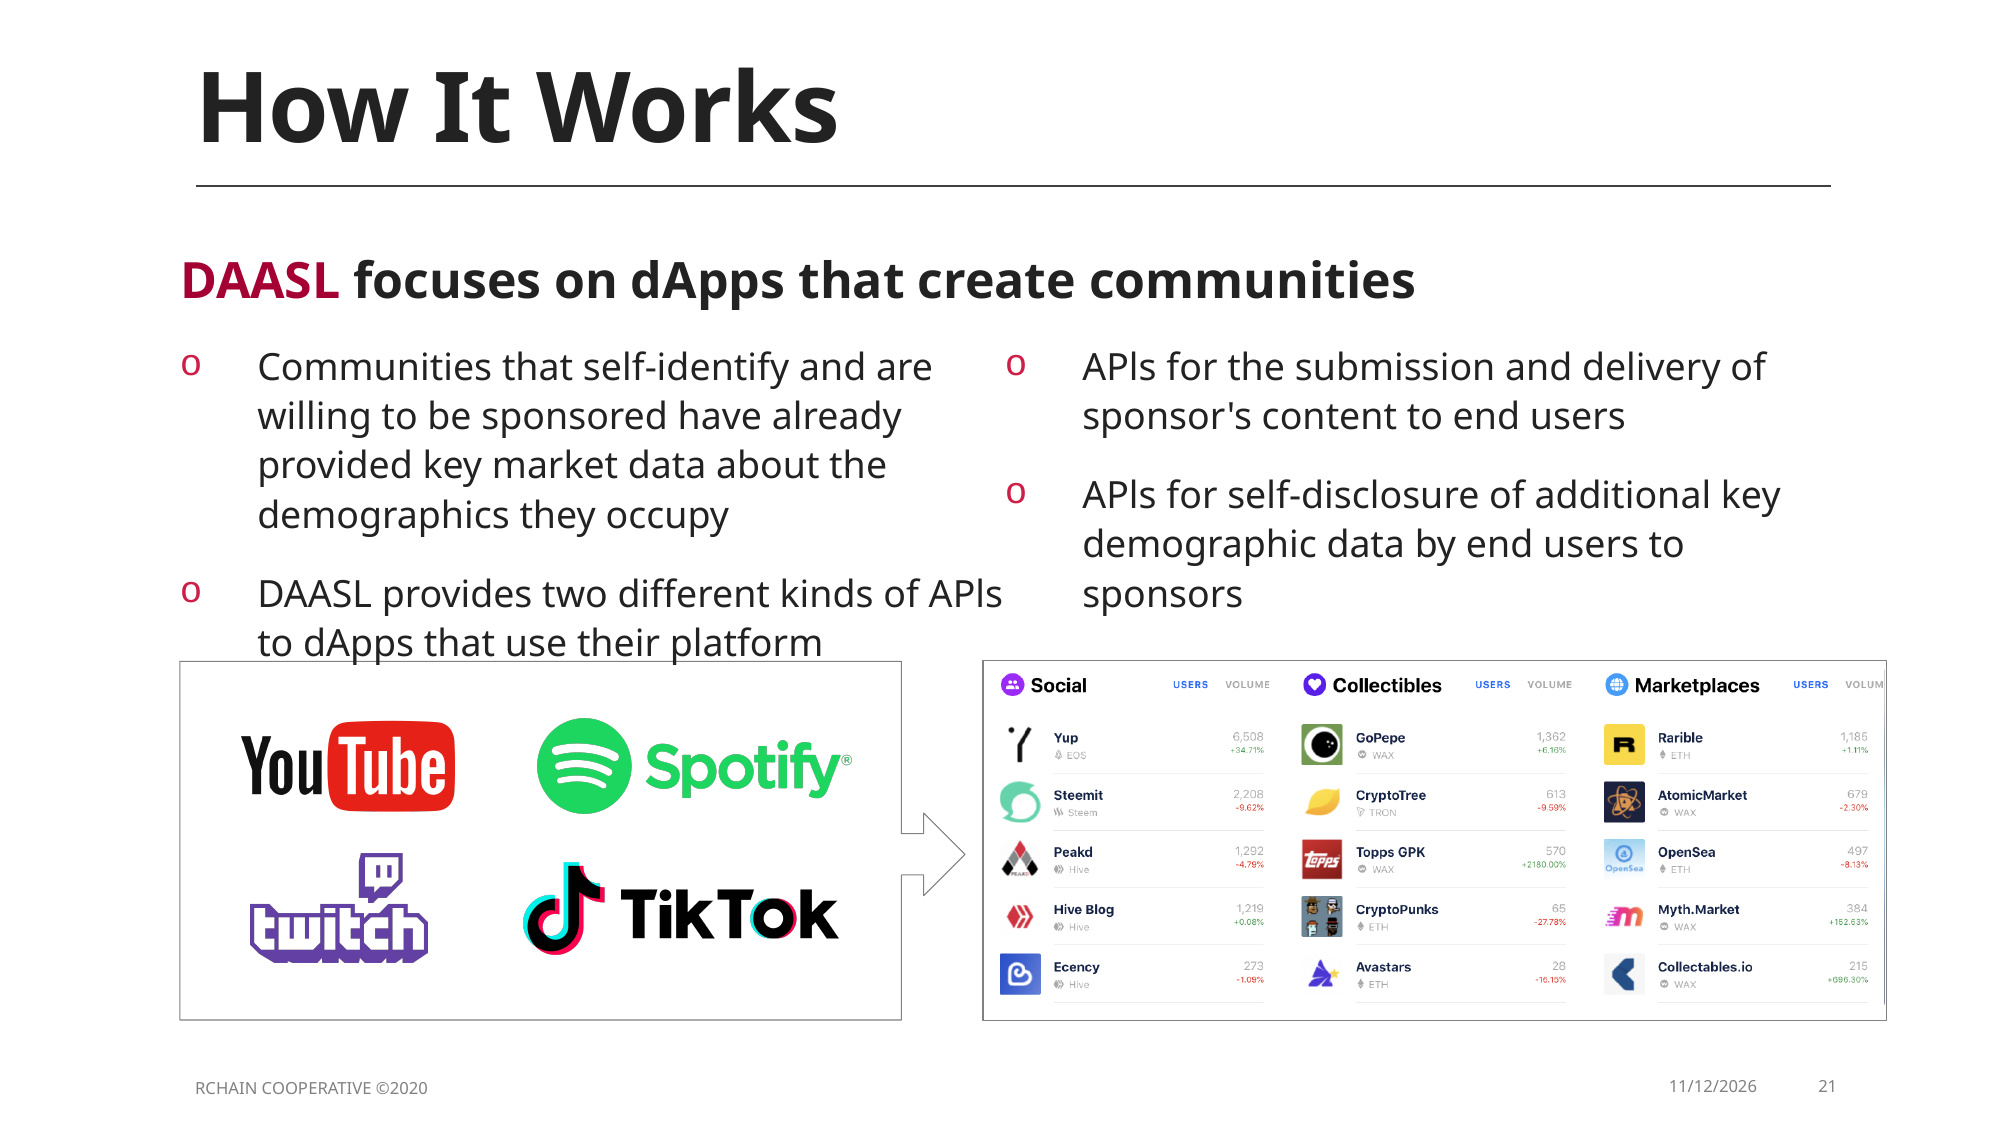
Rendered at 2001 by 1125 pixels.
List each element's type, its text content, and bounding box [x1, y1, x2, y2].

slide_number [1348, 1057, 1773, 1118]
picture [983, 660, 1887, 1021]
slide_number 21 [1803, 1057, 1932, 1118]
picture [240, 719, 455, 812]
picture [523, 862, 839, 955]
text_box [178, 660, 966, 1022]
text_box Communities that self-identify and are willing to be sponsored have already provided key market data about the demographics they occupy DAASL provides two different kinds of APls to dApps that use their platform APls for the submission and delivery of sponsor's content to end users APls for self-disclosure of additional key demographic data by end users to sponsors [179, 330, 1830, 566]
list DAASL focuses on dApps that create communities [179, 235, 1830, 330]
footer Rchain Cooperative ©2020 [180, 1057, 1299, 1118]
picture [536, 717, 853, 814]
title How It Works [180, 16, 1830, 172]
picture [249, 853, 428, 964]
